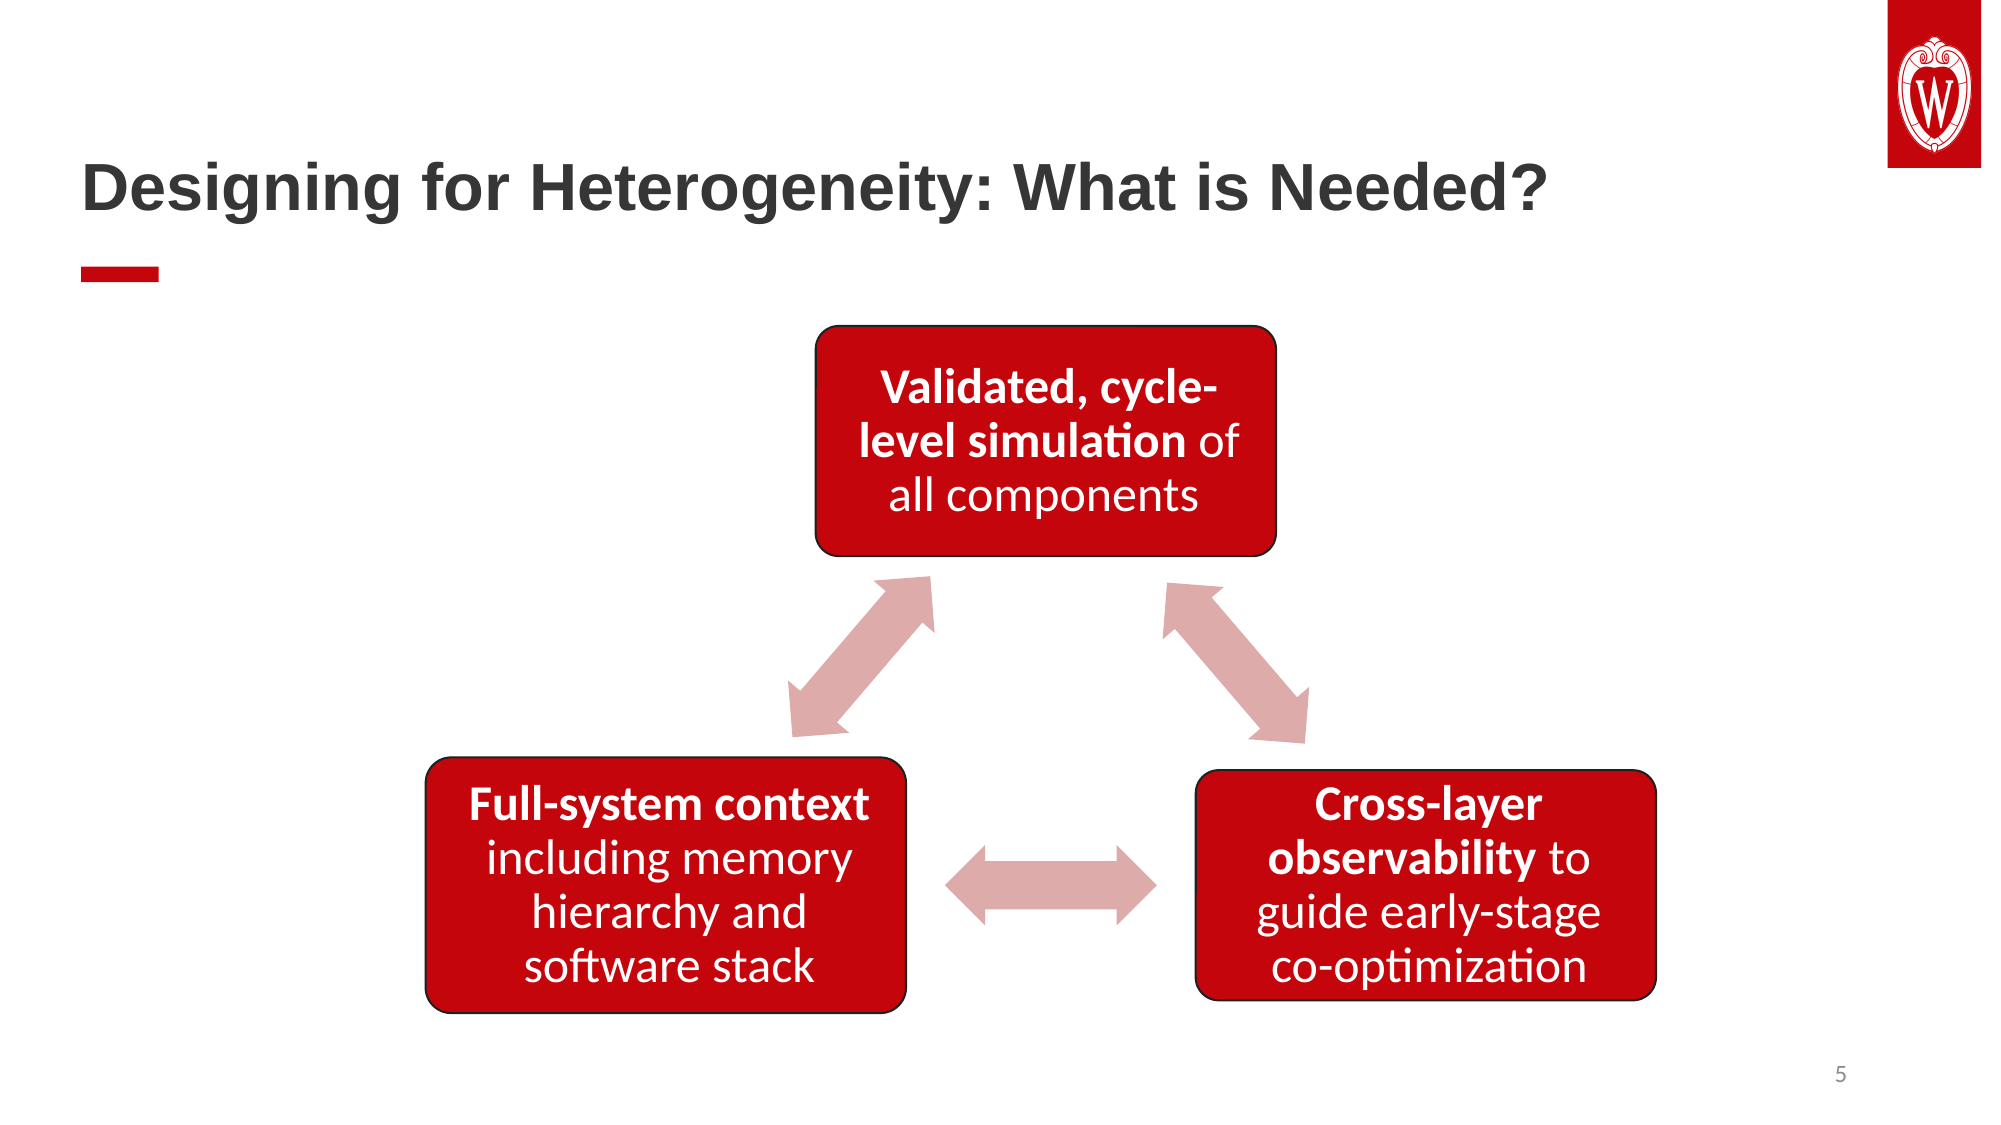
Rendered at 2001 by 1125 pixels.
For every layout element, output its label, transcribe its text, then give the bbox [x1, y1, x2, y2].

picture [1897, 36, 1972, 154]
title Designing for Heterogeneity: What is Needed? [81, 50, 1832, 225]
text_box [374, 117, 1708, 1007]
text_box 5 [1412, 1042, 1863, 1103]
